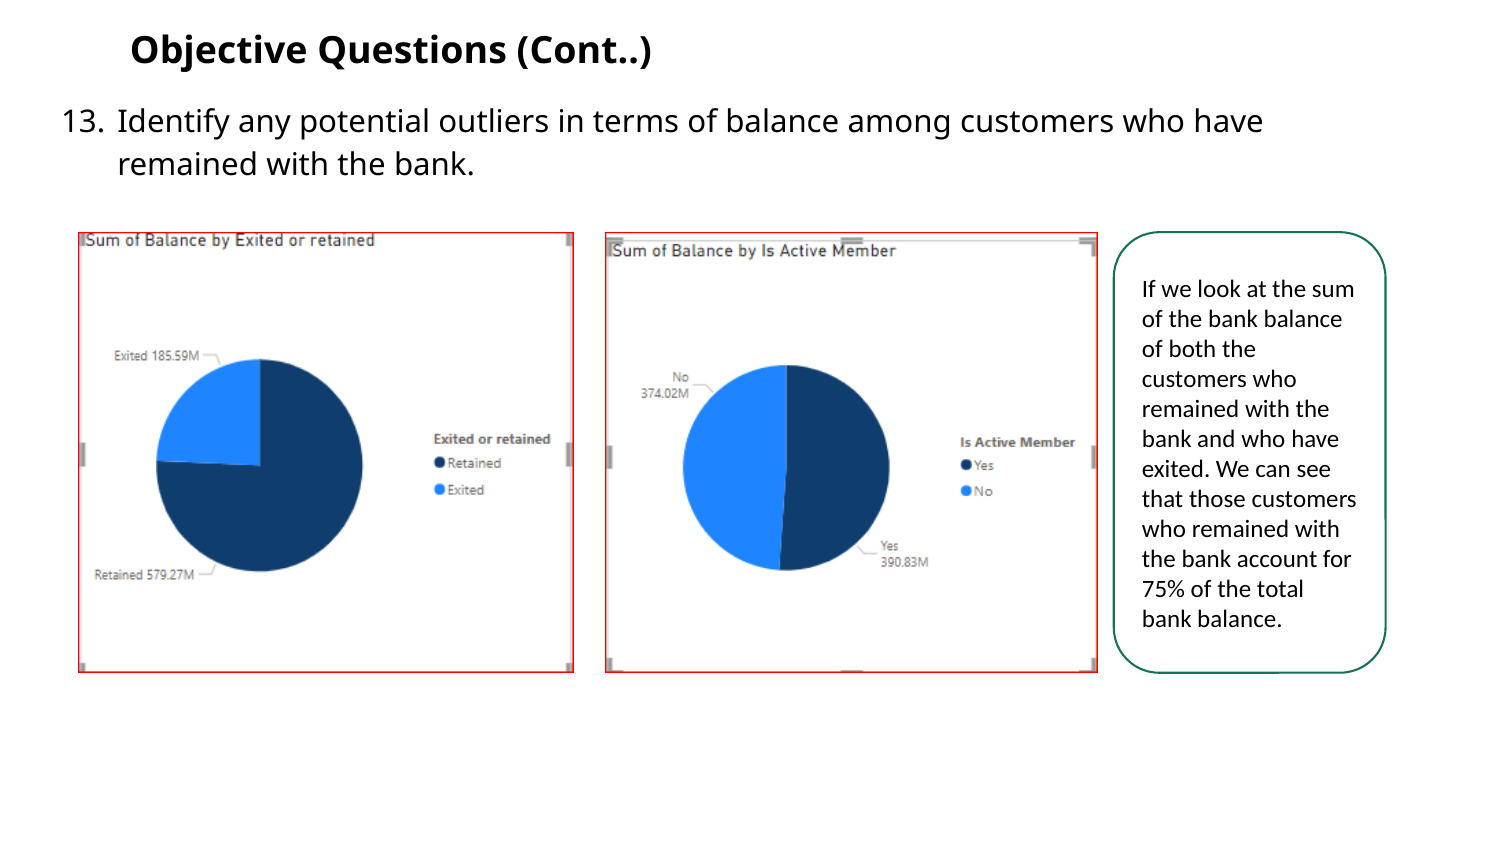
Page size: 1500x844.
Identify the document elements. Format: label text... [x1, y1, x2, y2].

text_box Identify any potential outliers in terms of balance among customers who have remained with the bank. [46, 81, 1413, 792]
picture [605, 232, 1098, 673]
text_box Objective Questions (Cont..) [115, 5, 978, 81]
picture [78, 232, 574, 673]
text_box If we look at the sum of the bank balance of both the customers who remained with the bank and who have exited. We can see that those customers who remained with the bank account for 75% of the total bank balance. [1112, 231, 1387, 674]
